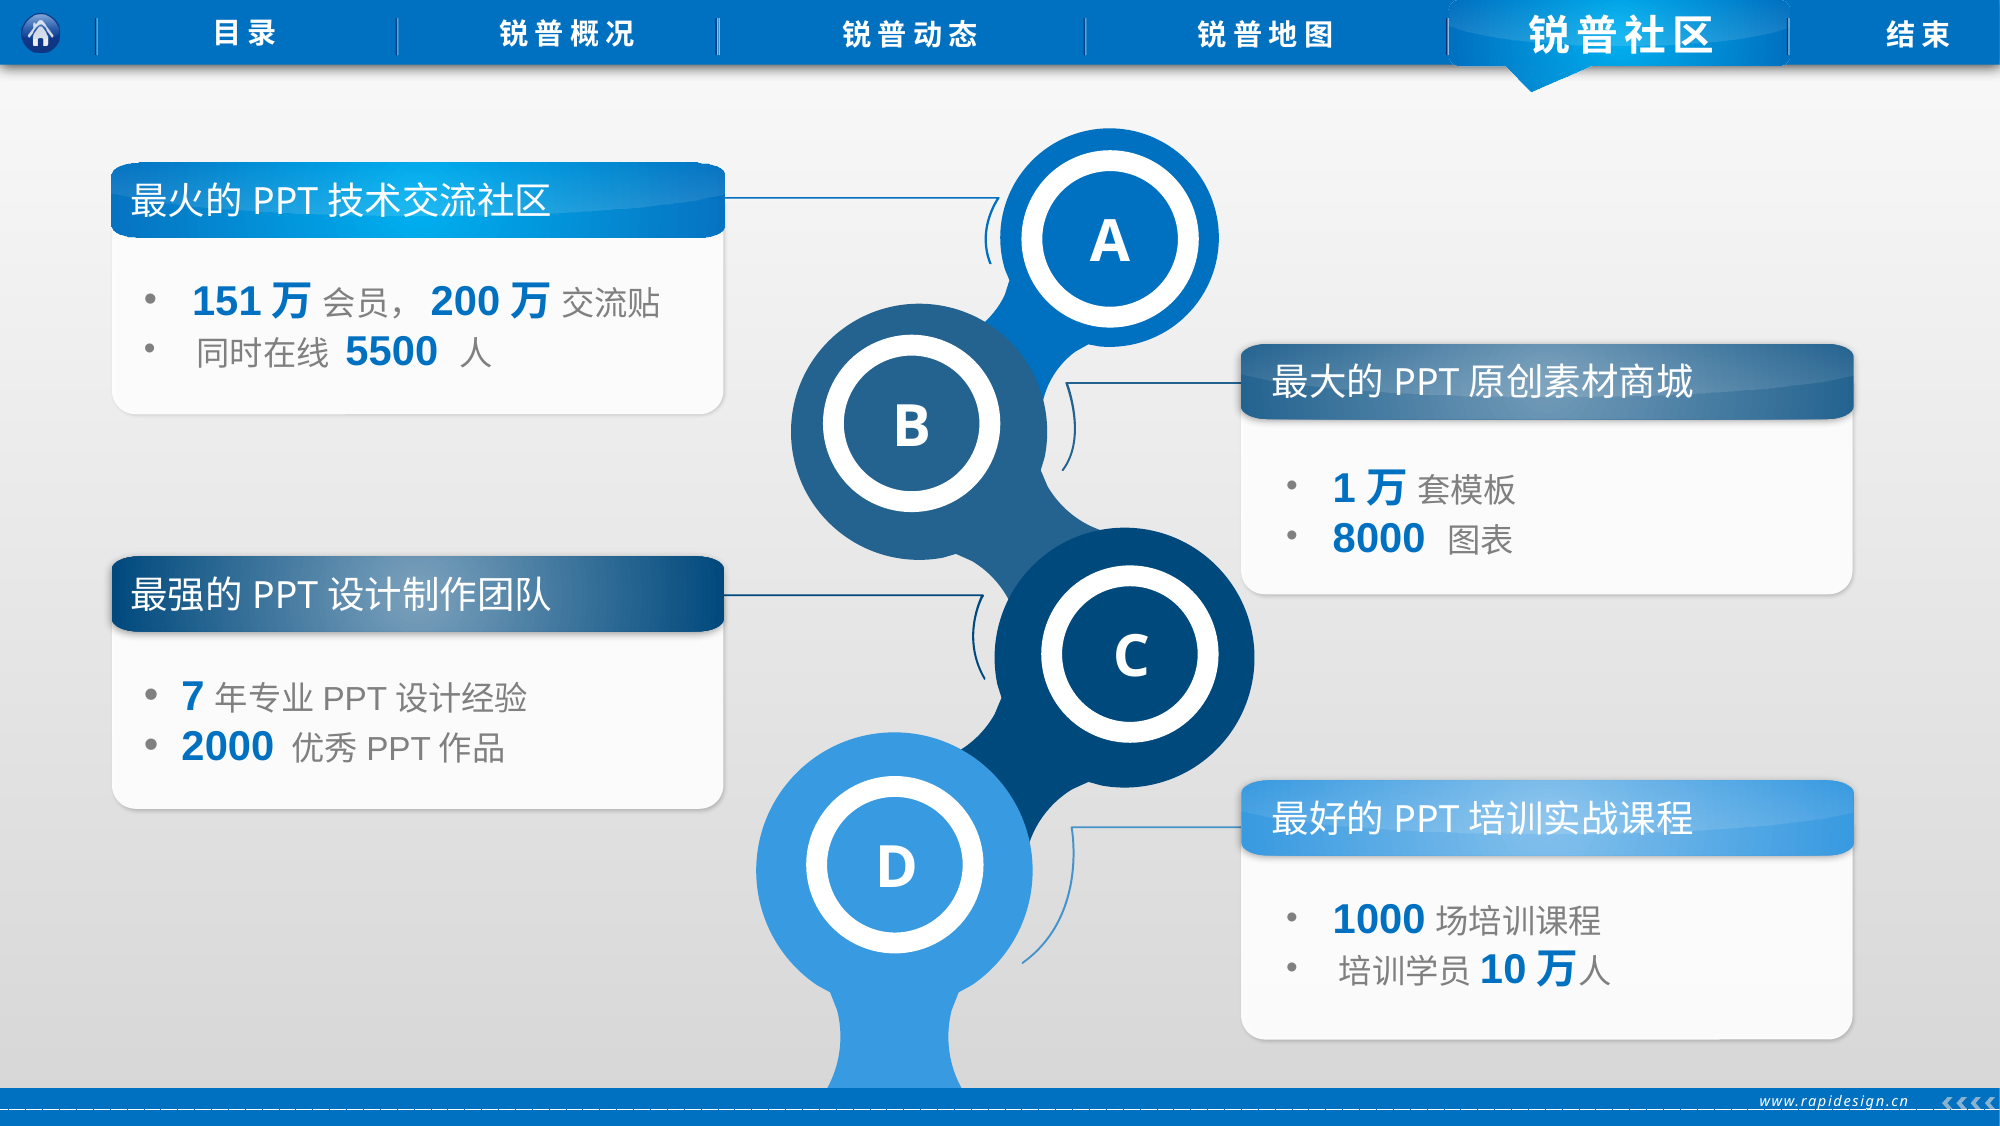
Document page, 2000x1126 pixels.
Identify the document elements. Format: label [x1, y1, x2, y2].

text_box [111, 556, 725, 809]
text_box [725, 196, 971, 200]
text_box [1217, 825, 1235, 830]
text_box [1033, 882, 1074, 958]
text_box [956, 512, 1217, 882]
text_box [1190, 380, 1234, 386]
text_box [1239, 343, 1885, 595]
text_box [971, 117, 1190, 429]
text_box [828, 288, 1086, 653]
text_box [0, 1084, 2000, 1126]
text_box [110, 162, 725, 415]
text_box [728, 593, 828, 598]
text_box [0, 0, 2000, 68]
text_box [756, 732, 1033, 1084]
text_box [1240, 780, 1885, 1040]
